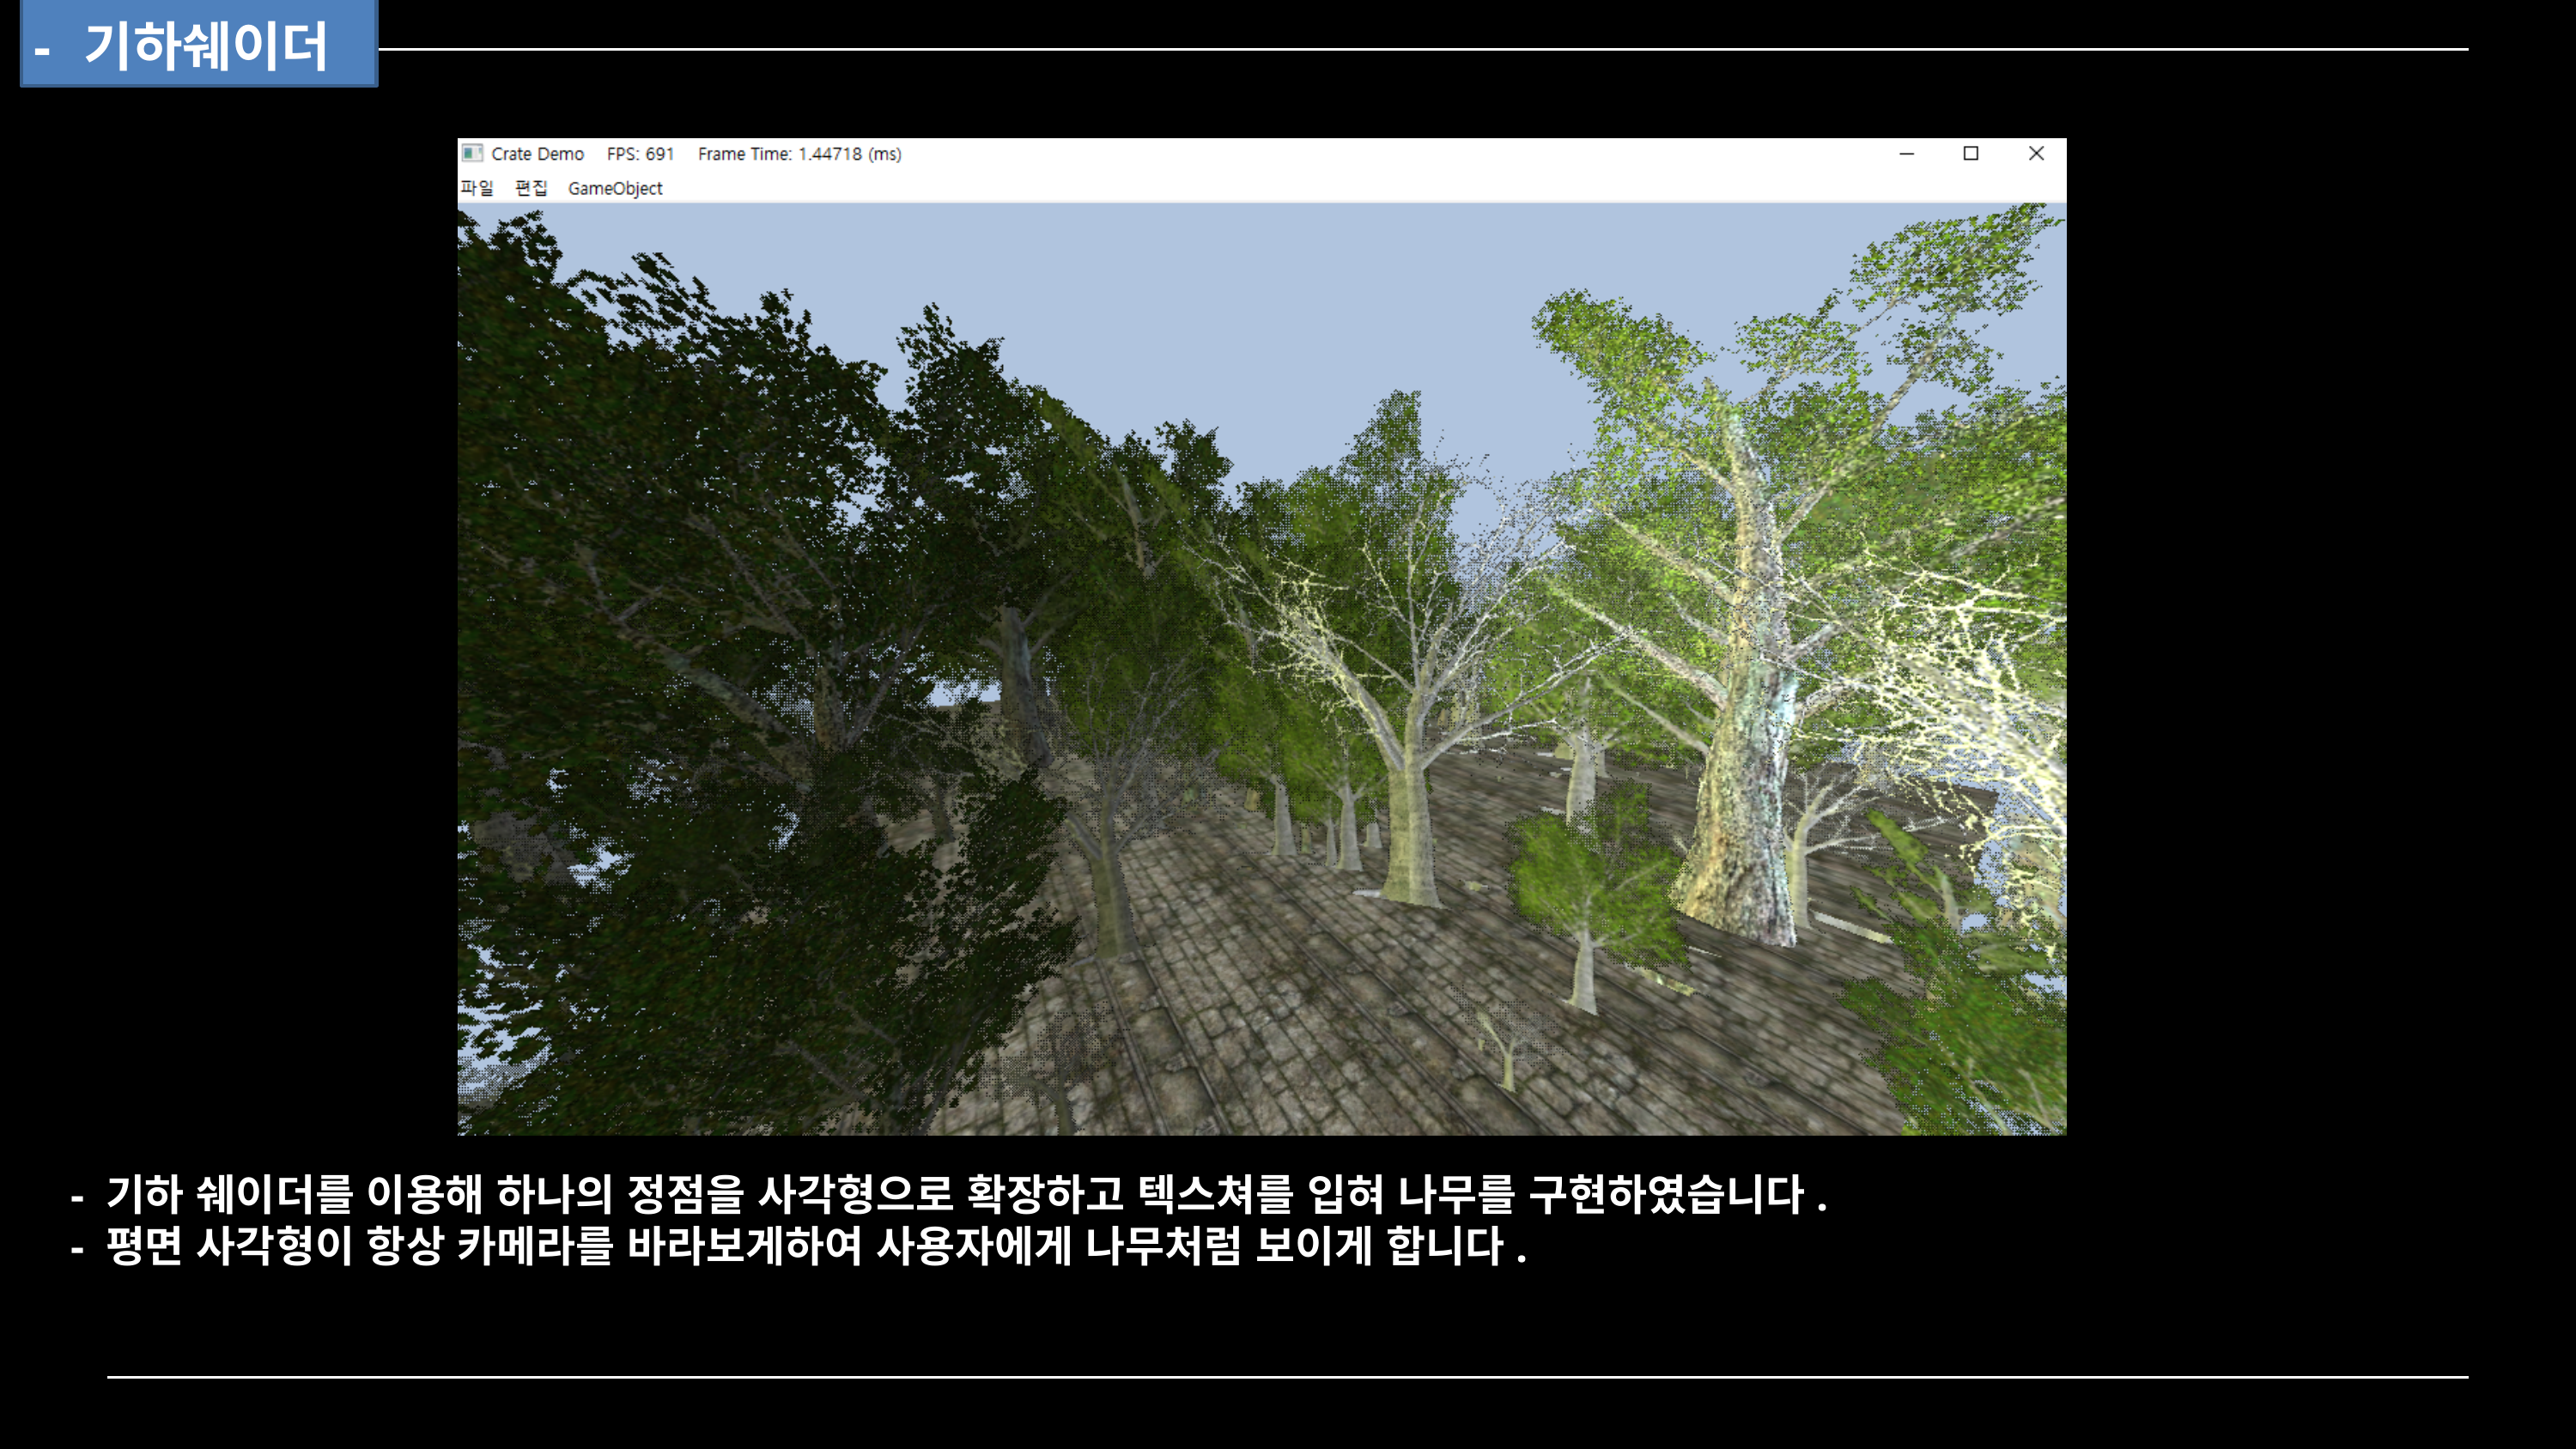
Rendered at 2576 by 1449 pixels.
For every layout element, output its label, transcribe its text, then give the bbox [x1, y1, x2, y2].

picture [457, 138, 2067, 1136]
text_box - 기하 쉐이더를 이용해 하나의 정점을 사각형으로 확장하고 텍스쳐를 입혀 나무를 구현하였습니다. - 평면 사각형이 항상 카메라를 바라보게하여 사용자에게 나무처럼 보이게 합니다. [58, 1161, 2470, 1277]
text_box - 기하쉐이더 [20, 0, 379, 88]
